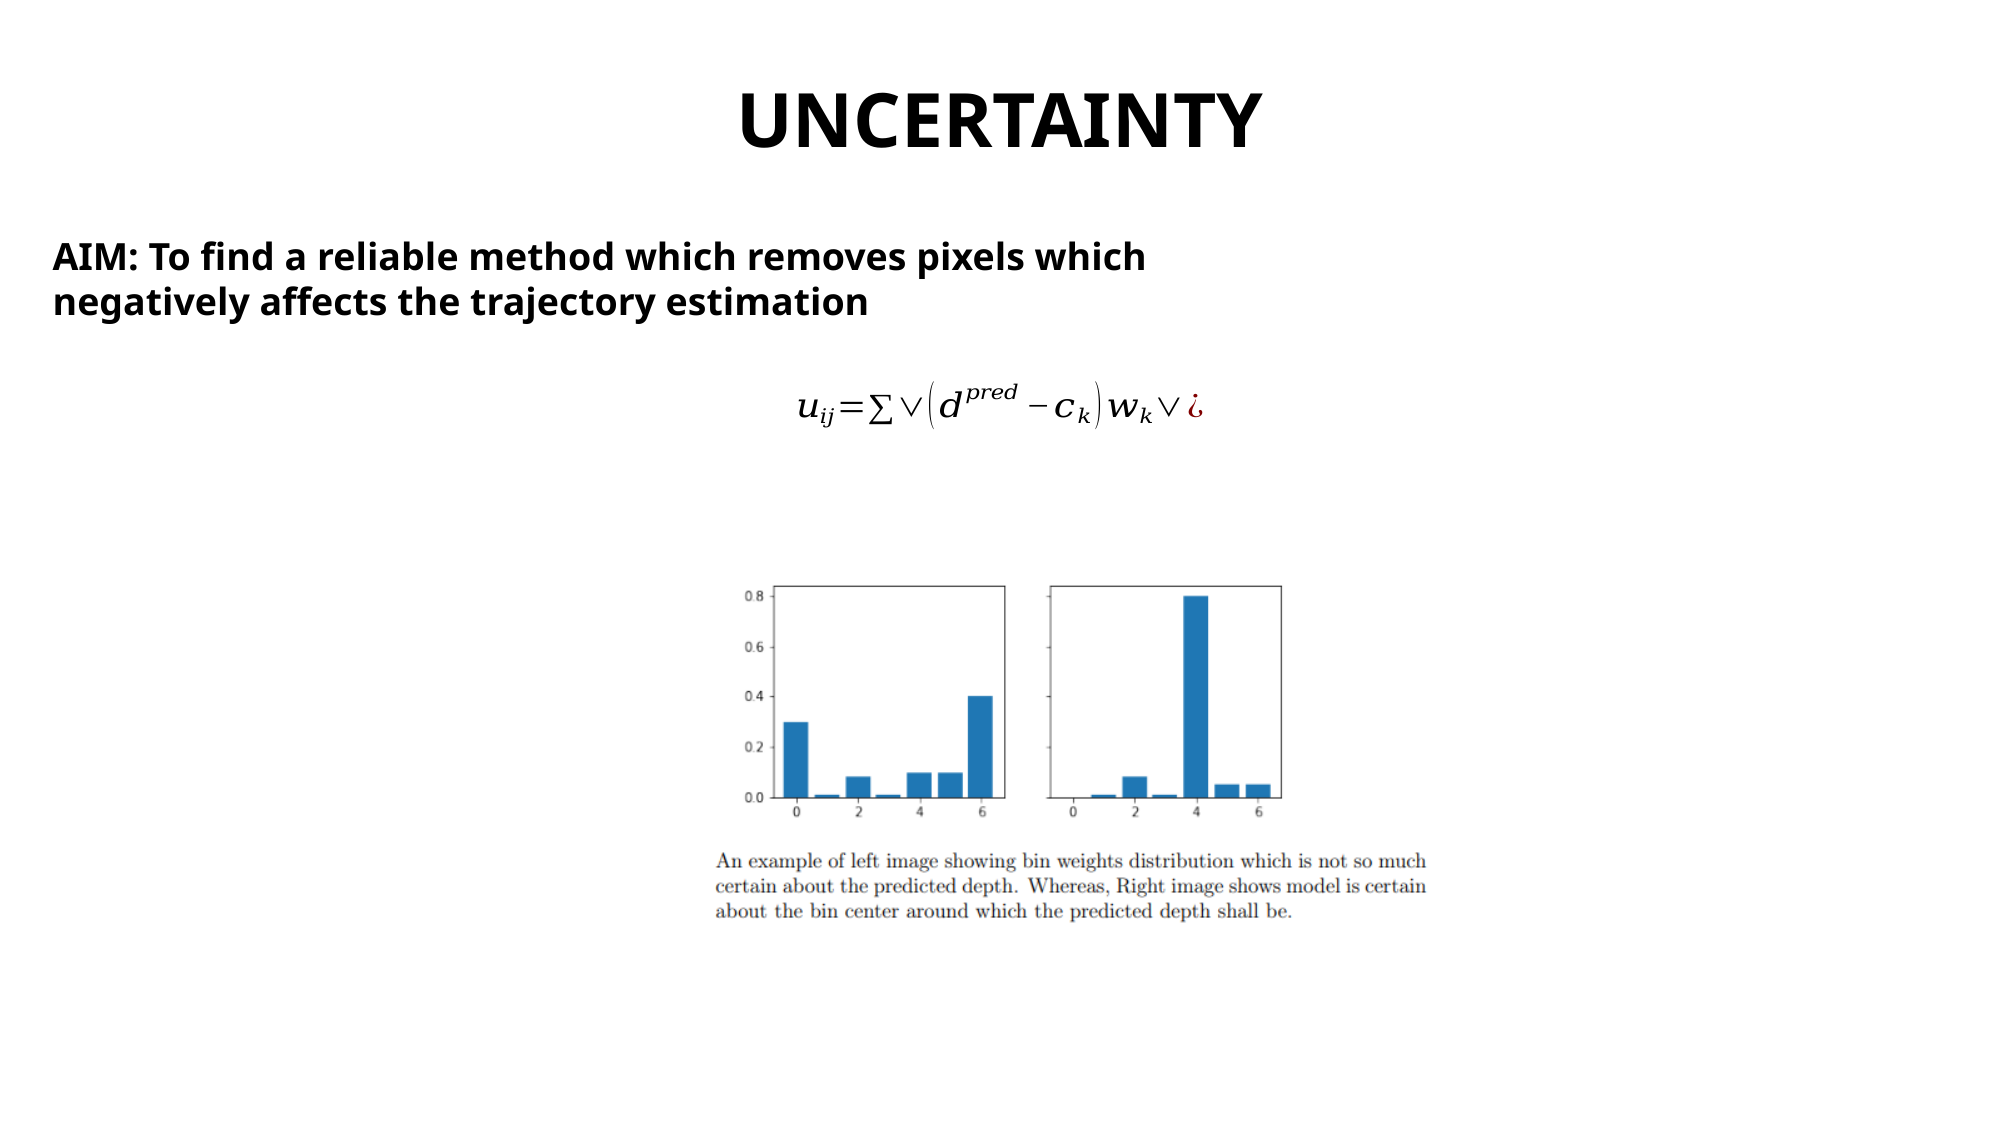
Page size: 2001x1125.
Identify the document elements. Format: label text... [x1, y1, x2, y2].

text_box AIM: To find a reliable method which removes pixels which negatively affects the trajectory estimation [37, 225, 1215, 331]
picture [714, 562, 1436, 929]
title uncertainty [37, 75, 1963, 179]
